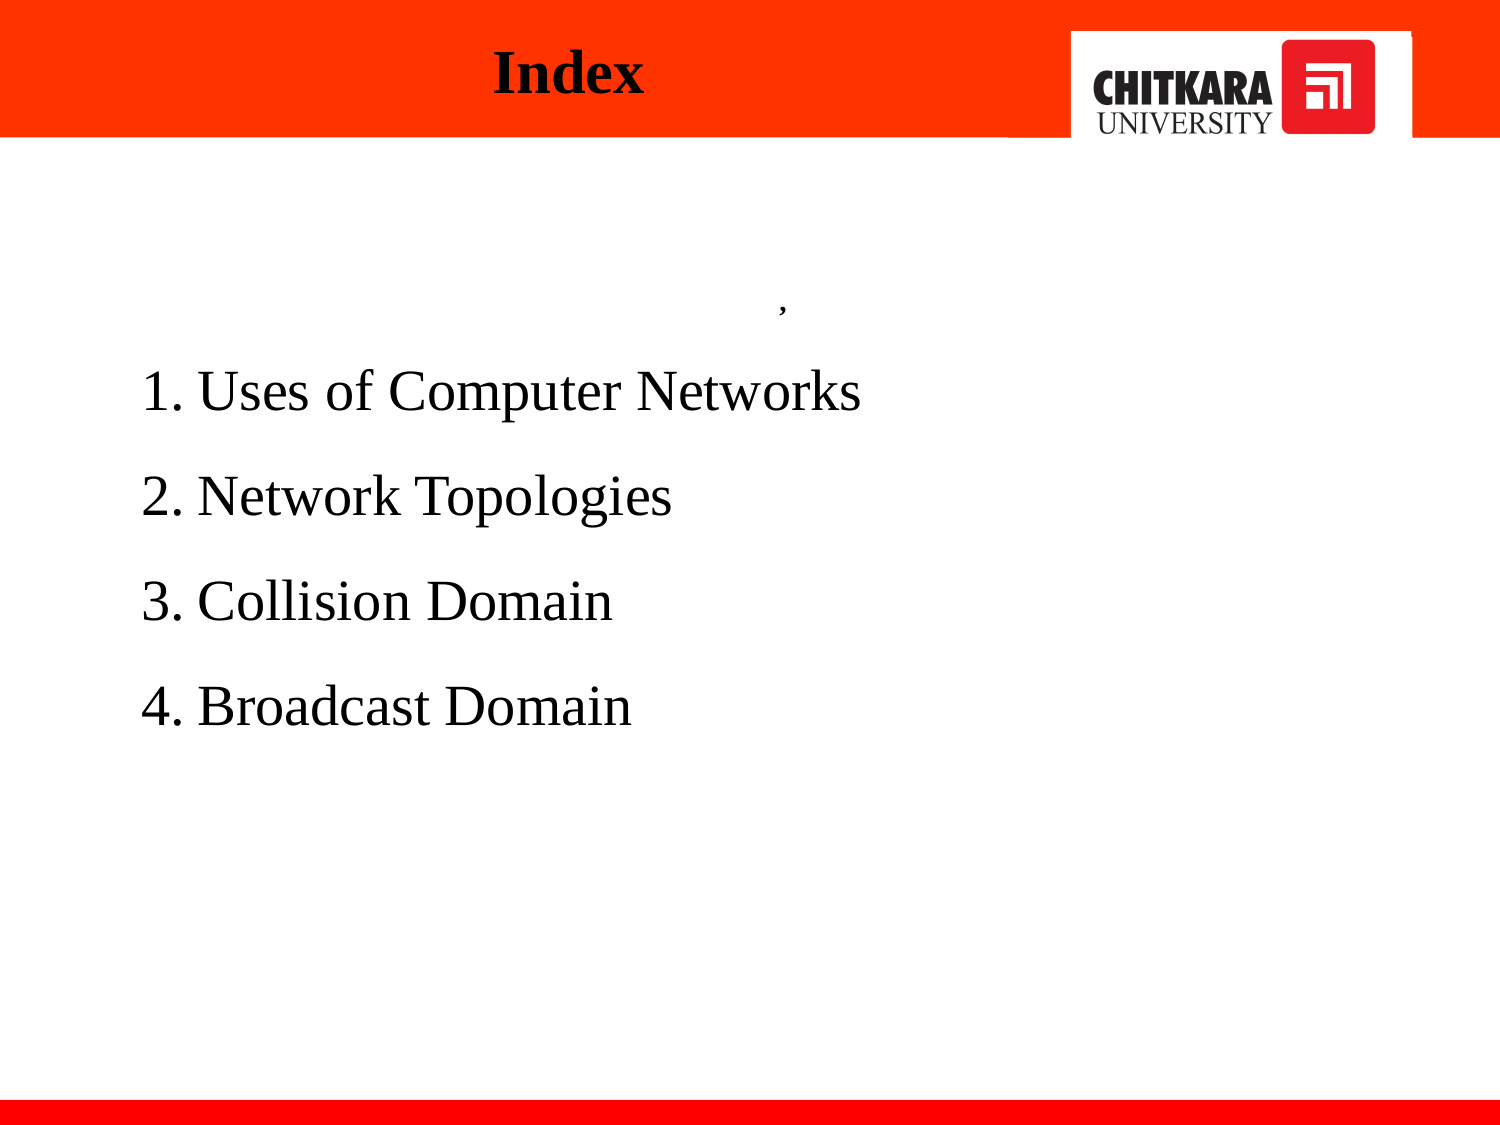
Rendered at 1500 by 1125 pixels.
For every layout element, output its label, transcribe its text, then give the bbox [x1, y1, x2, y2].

text_box [27, 158, 1478, 970]
picture [1074, 37, 1390, 138]
text_box Index [75, 0, 1063, 138]
list , Uses of Computer Networks Network Topologies Collision Domain Broadcast Domain [141, 282, 1425, 945]
